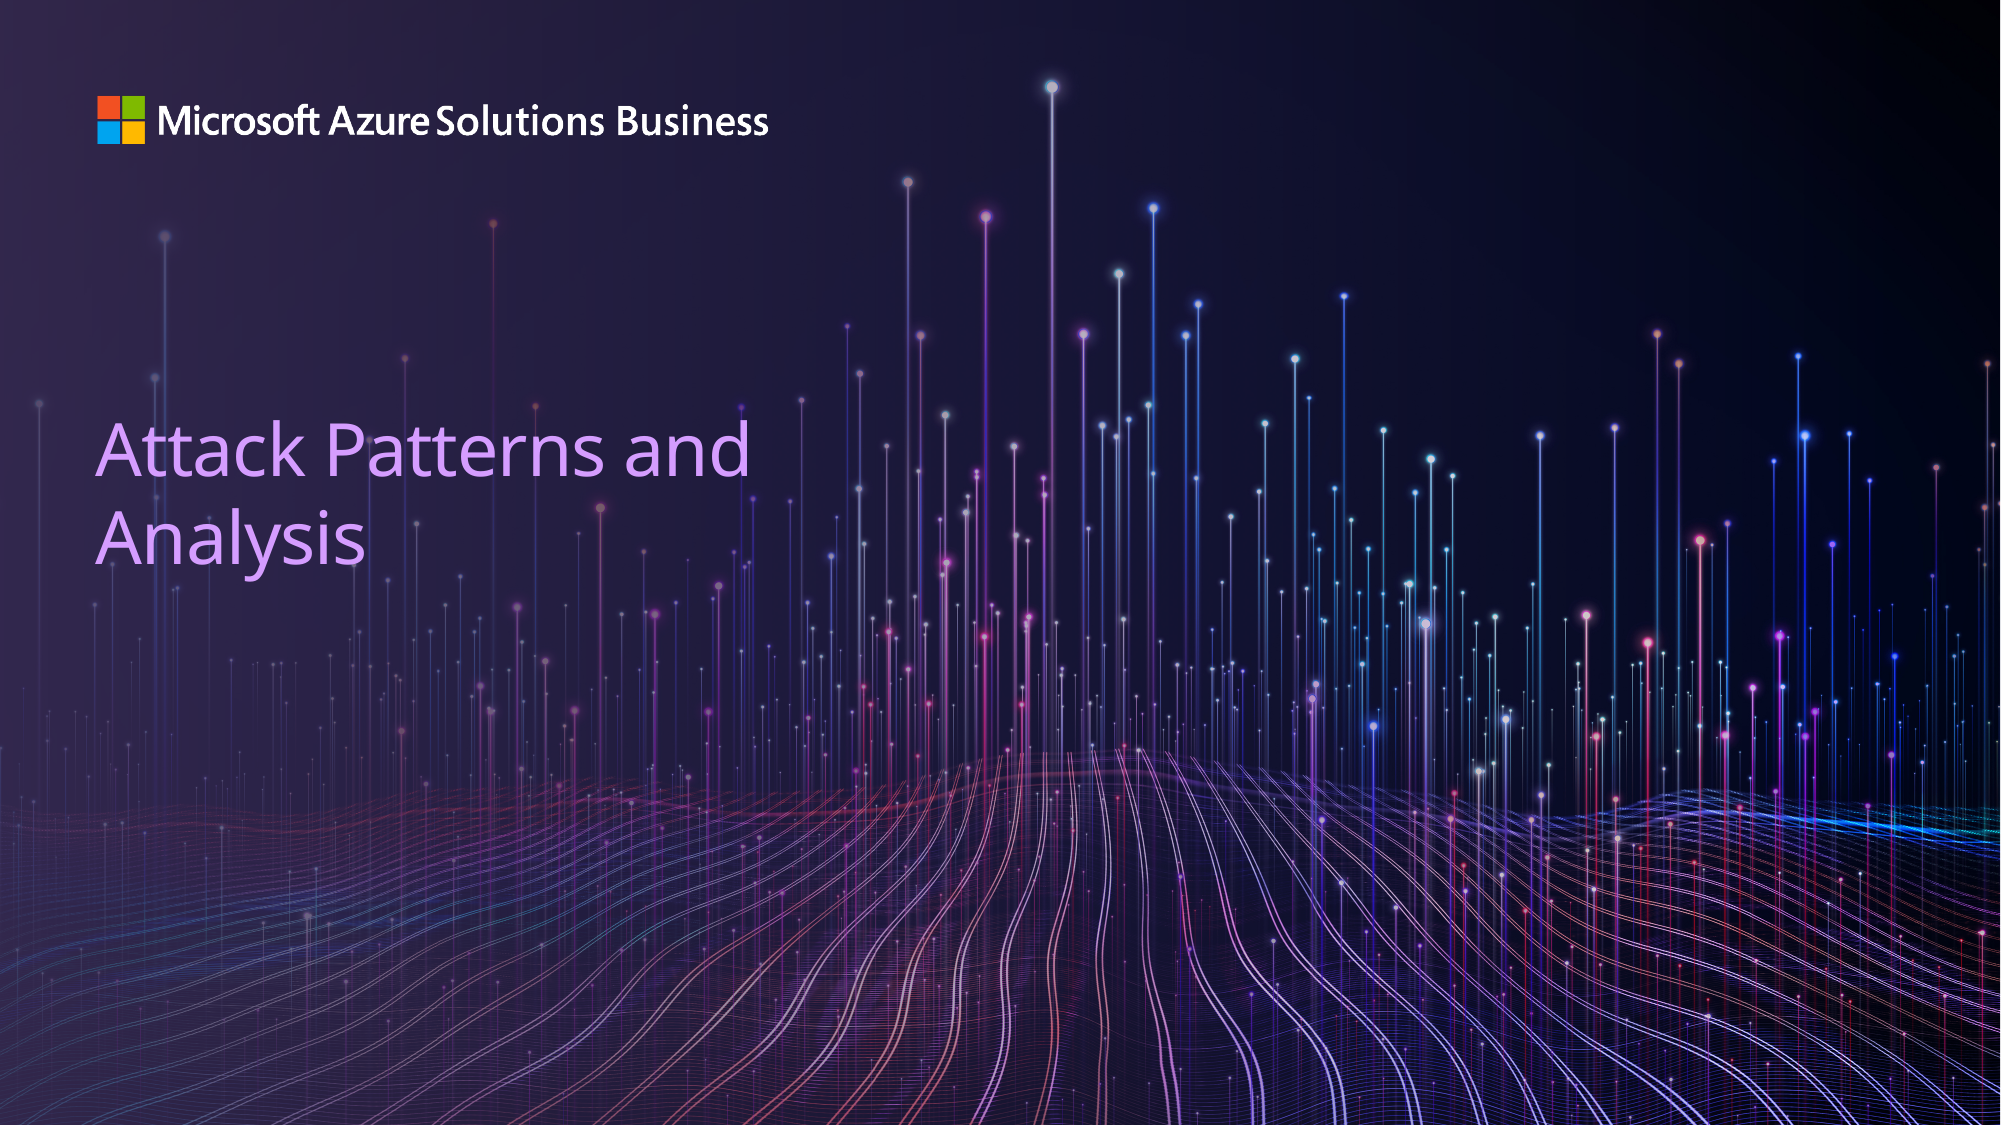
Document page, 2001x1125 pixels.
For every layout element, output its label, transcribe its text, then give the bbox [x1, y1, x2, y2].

picture [89, 91, 776, 148]
picture [1266, 0, 2001, 1125]
title Attack Patterns and Analysis [95, 401, 930, 580]
